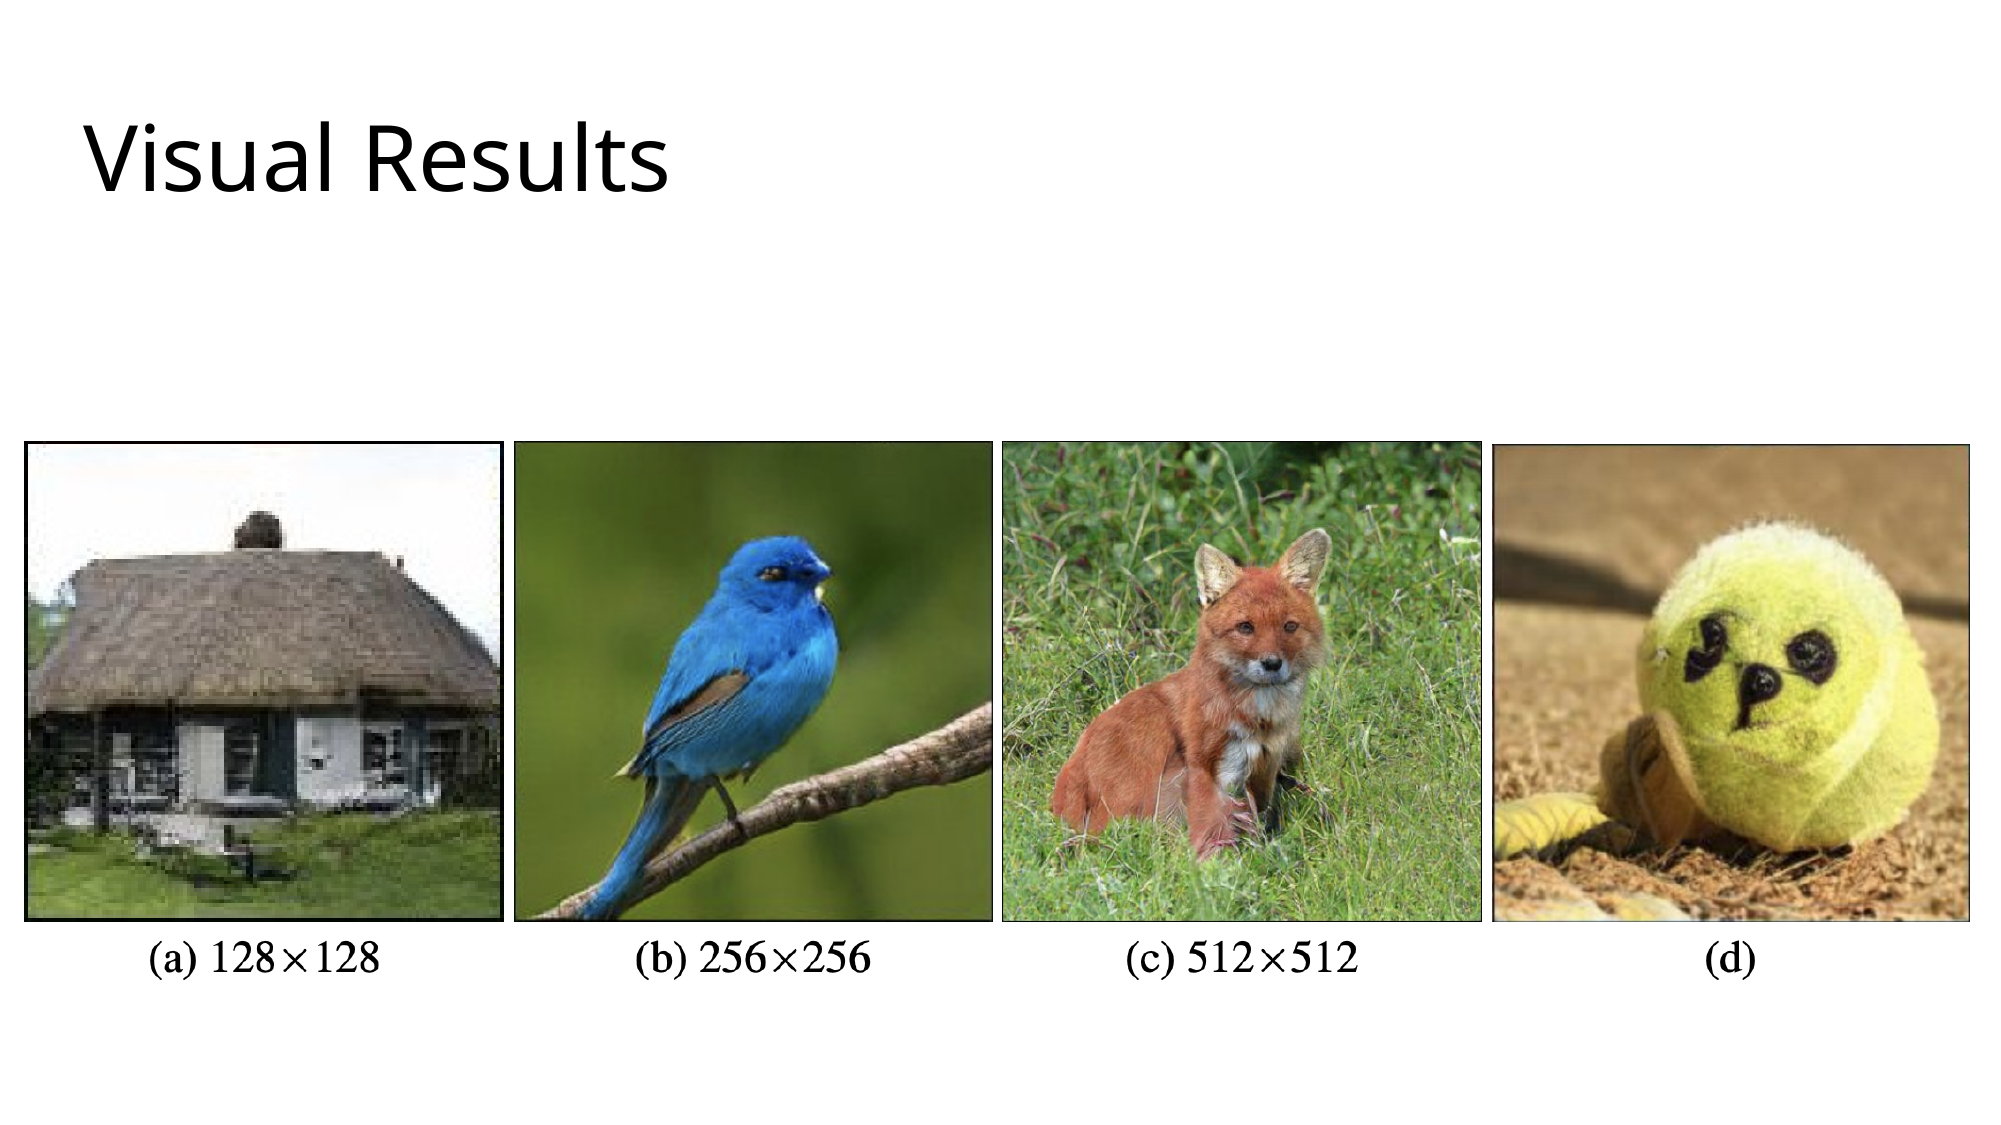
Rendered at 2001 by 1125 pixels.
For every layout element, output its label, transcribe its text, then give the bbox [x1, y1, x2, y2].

title Visual Results [68, 97, 1932, 223]
picture [0, 412, 2000, 1000]
